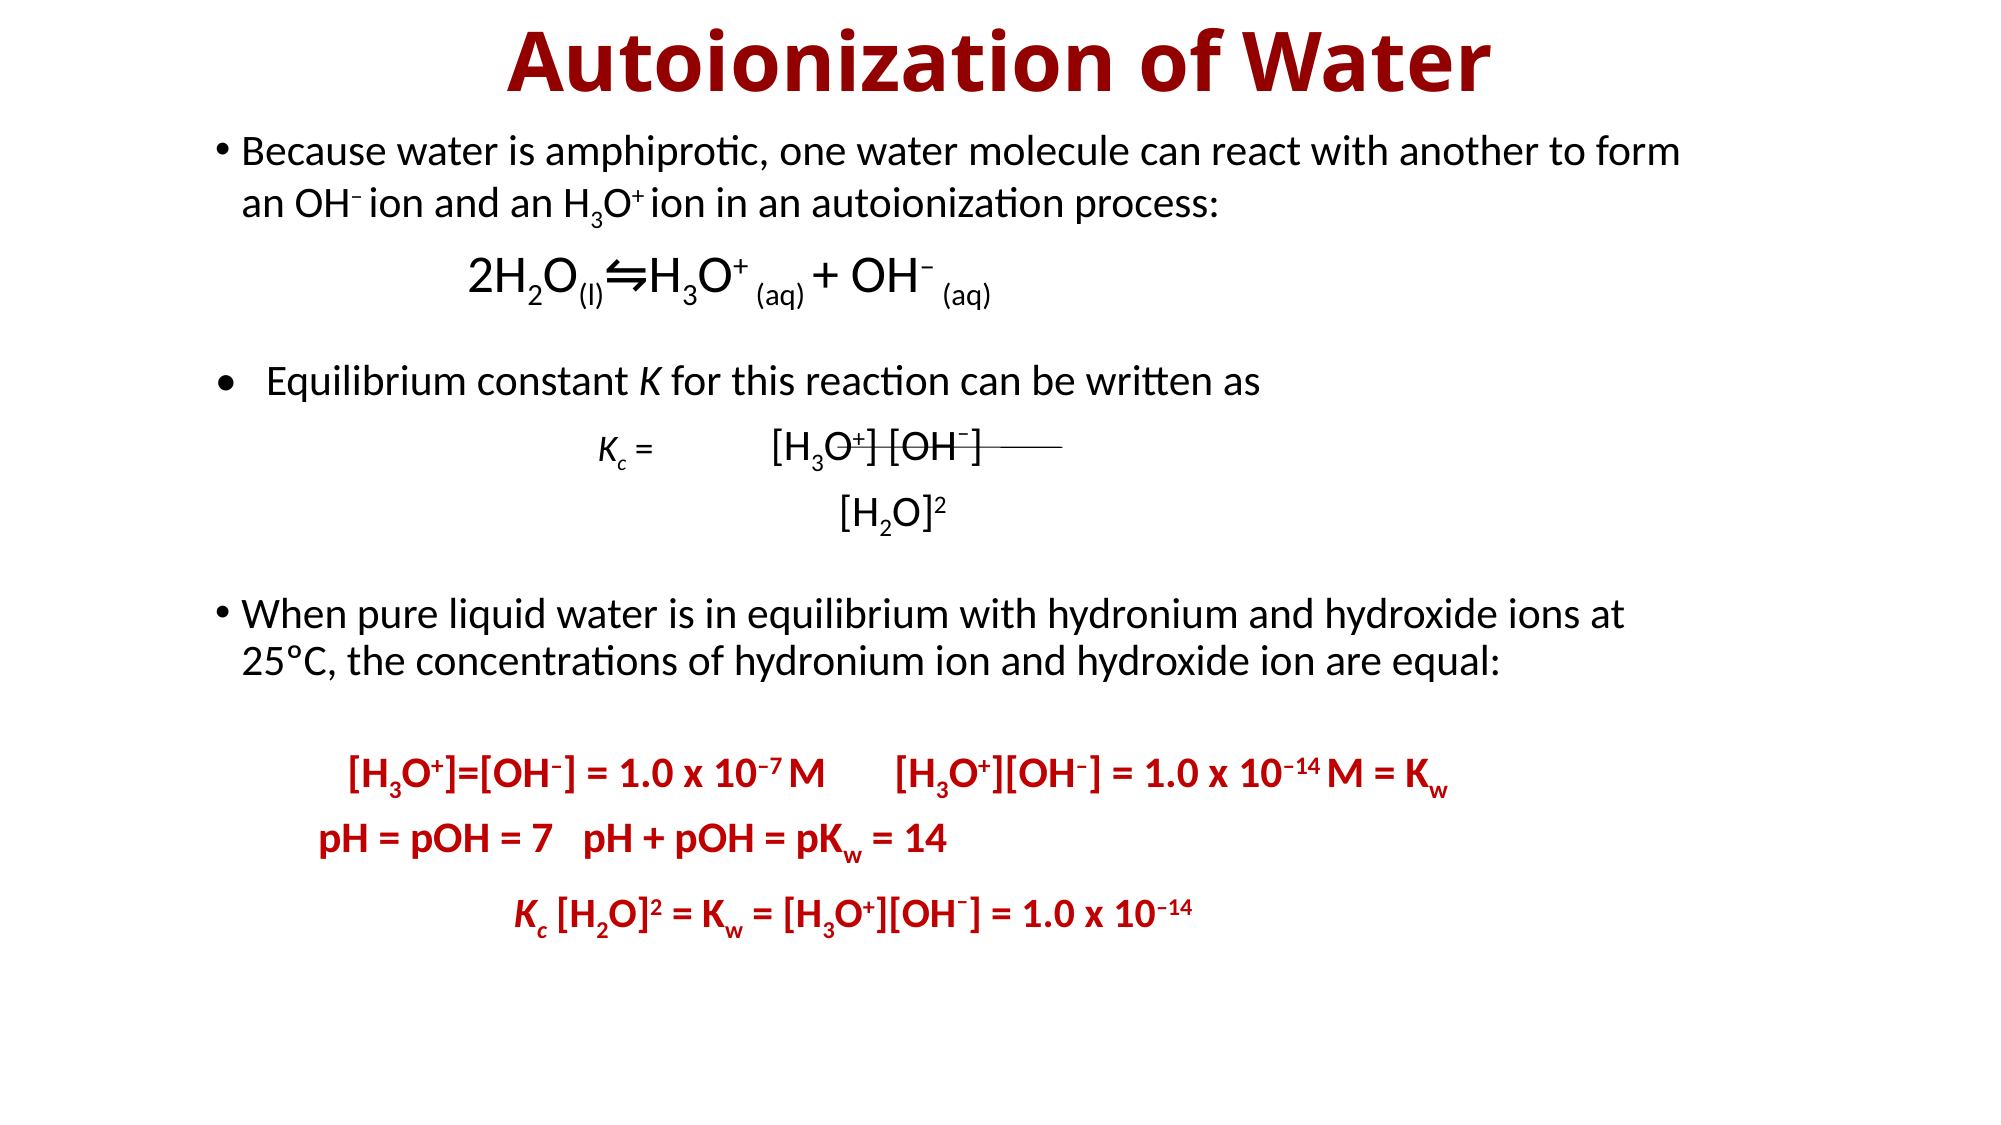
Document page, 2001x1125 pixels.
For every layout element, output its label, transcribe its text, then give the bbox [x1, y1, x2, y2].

list Because water is amphiprotic, one water molecule can react with another to form an OH– ion and an H3O+ ion in an autoionization process: 2H2O(l)⇋H3O+ (aq) + OH– (aq) • Equilibrium constant K for this reaction can be written as [H3O+] [OH–] [H2O]2 When pure liquid water is in equilibrium with hydronium and hydroxide ions at 25ºC, the concentrations of hydronium ion and hydroxide ion are equal: [H3O+]=[OH–] = 1.0 x 10–7 M [H3O+][OH–] = 1.0 x 10–14 M = Kw pH = pOH = 7 pH + pOH = pKw = 14 [200, 120, 1700, 879]
title Autoionization of Water [249, 12, 1750, 118]
text_box Kc = [583, 416, 771, 483]
text_box Kc [H2O]2 = Kw = [H3O+][OH–] = 1.0 x 10–14 [499, 878, 1213, 951]
